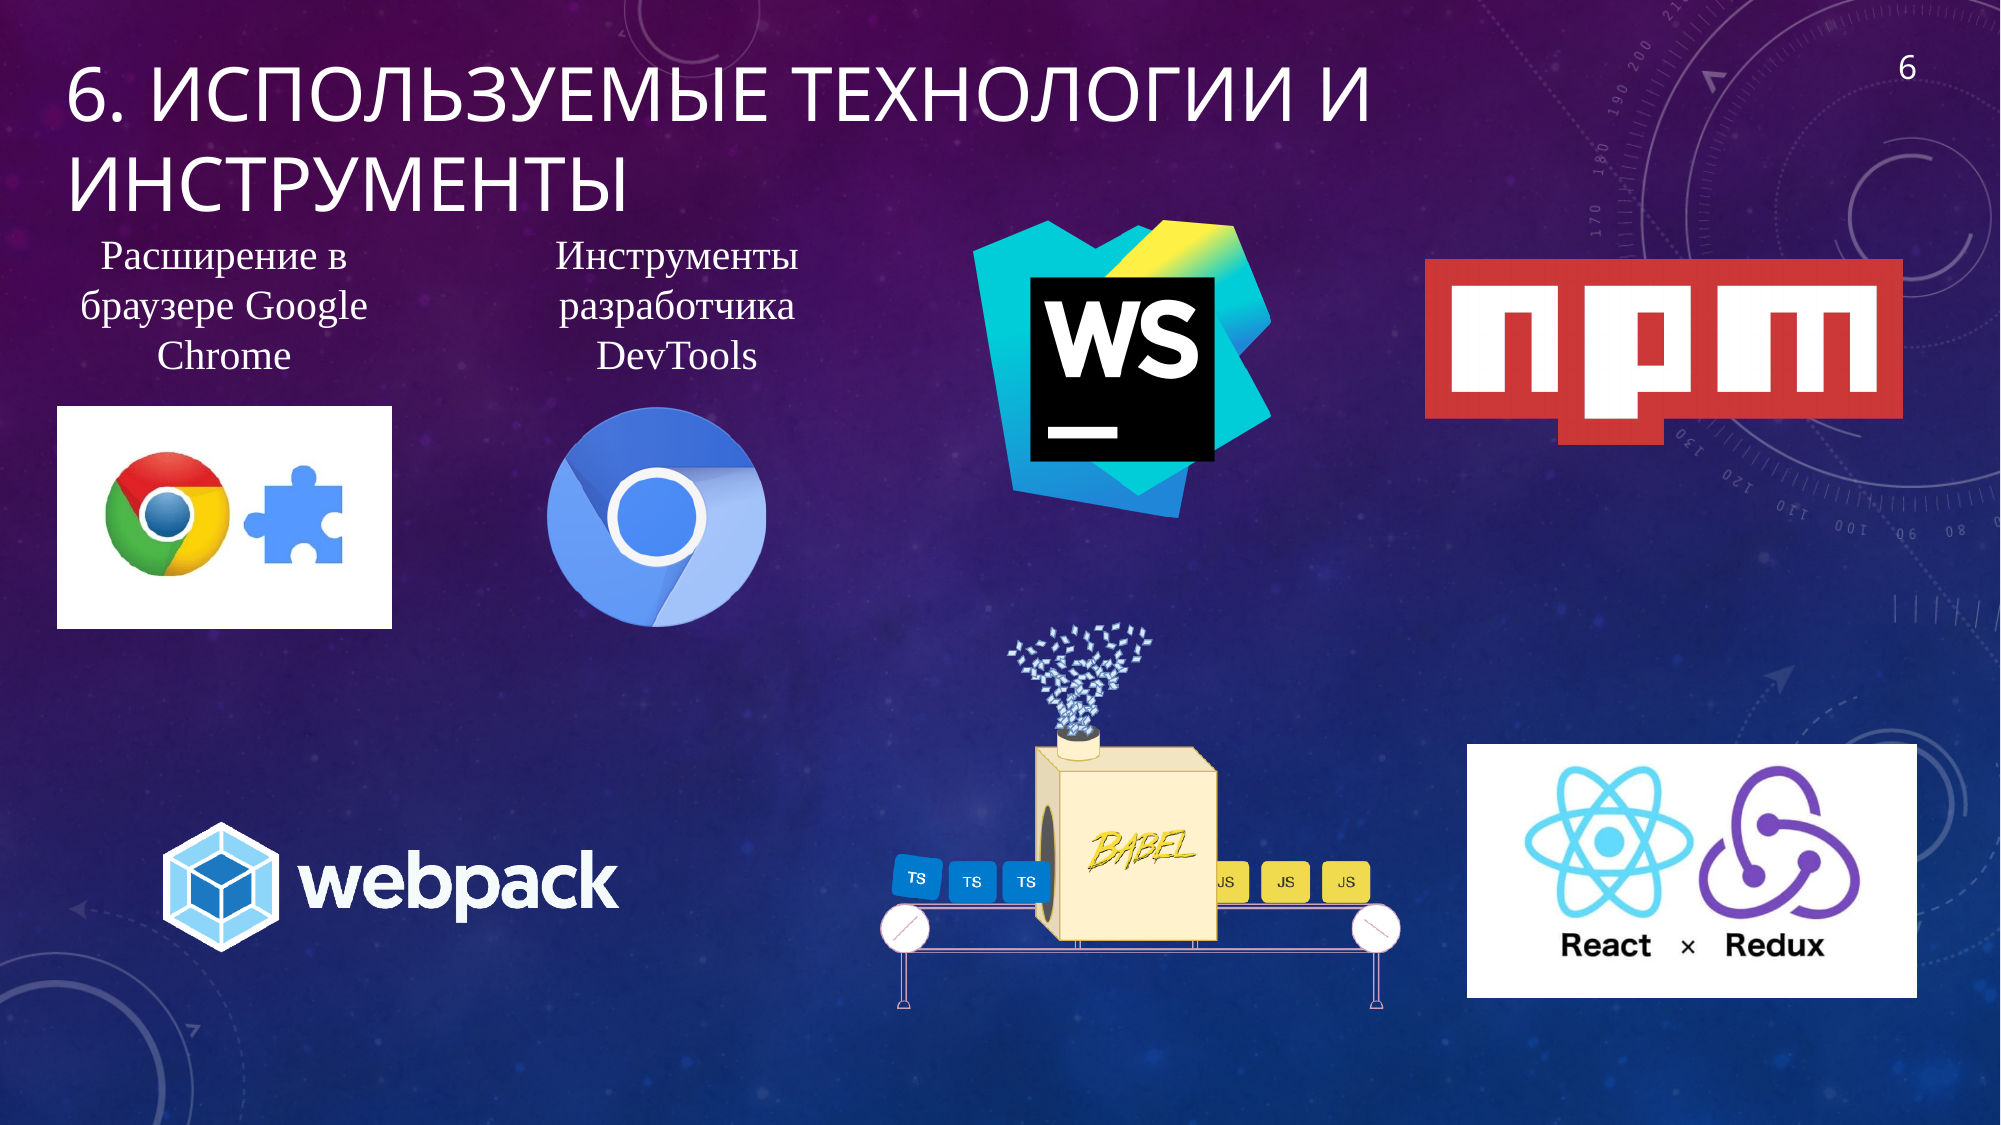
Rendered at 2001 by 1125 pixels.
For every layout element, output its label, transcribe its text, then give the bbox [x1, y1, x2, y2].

text_box Расширение в браузере Google Chrome [50, 220, 399, 386]
slide_number 6 [1841, 38, 1932, 100]
text_box Инструменты разработчика DevTools [473, 220, 881, 385]
title 6. Используемые технологии и инструменты [50, 16, 1712, 256]
picture [0, 0, 2001, 1125]
